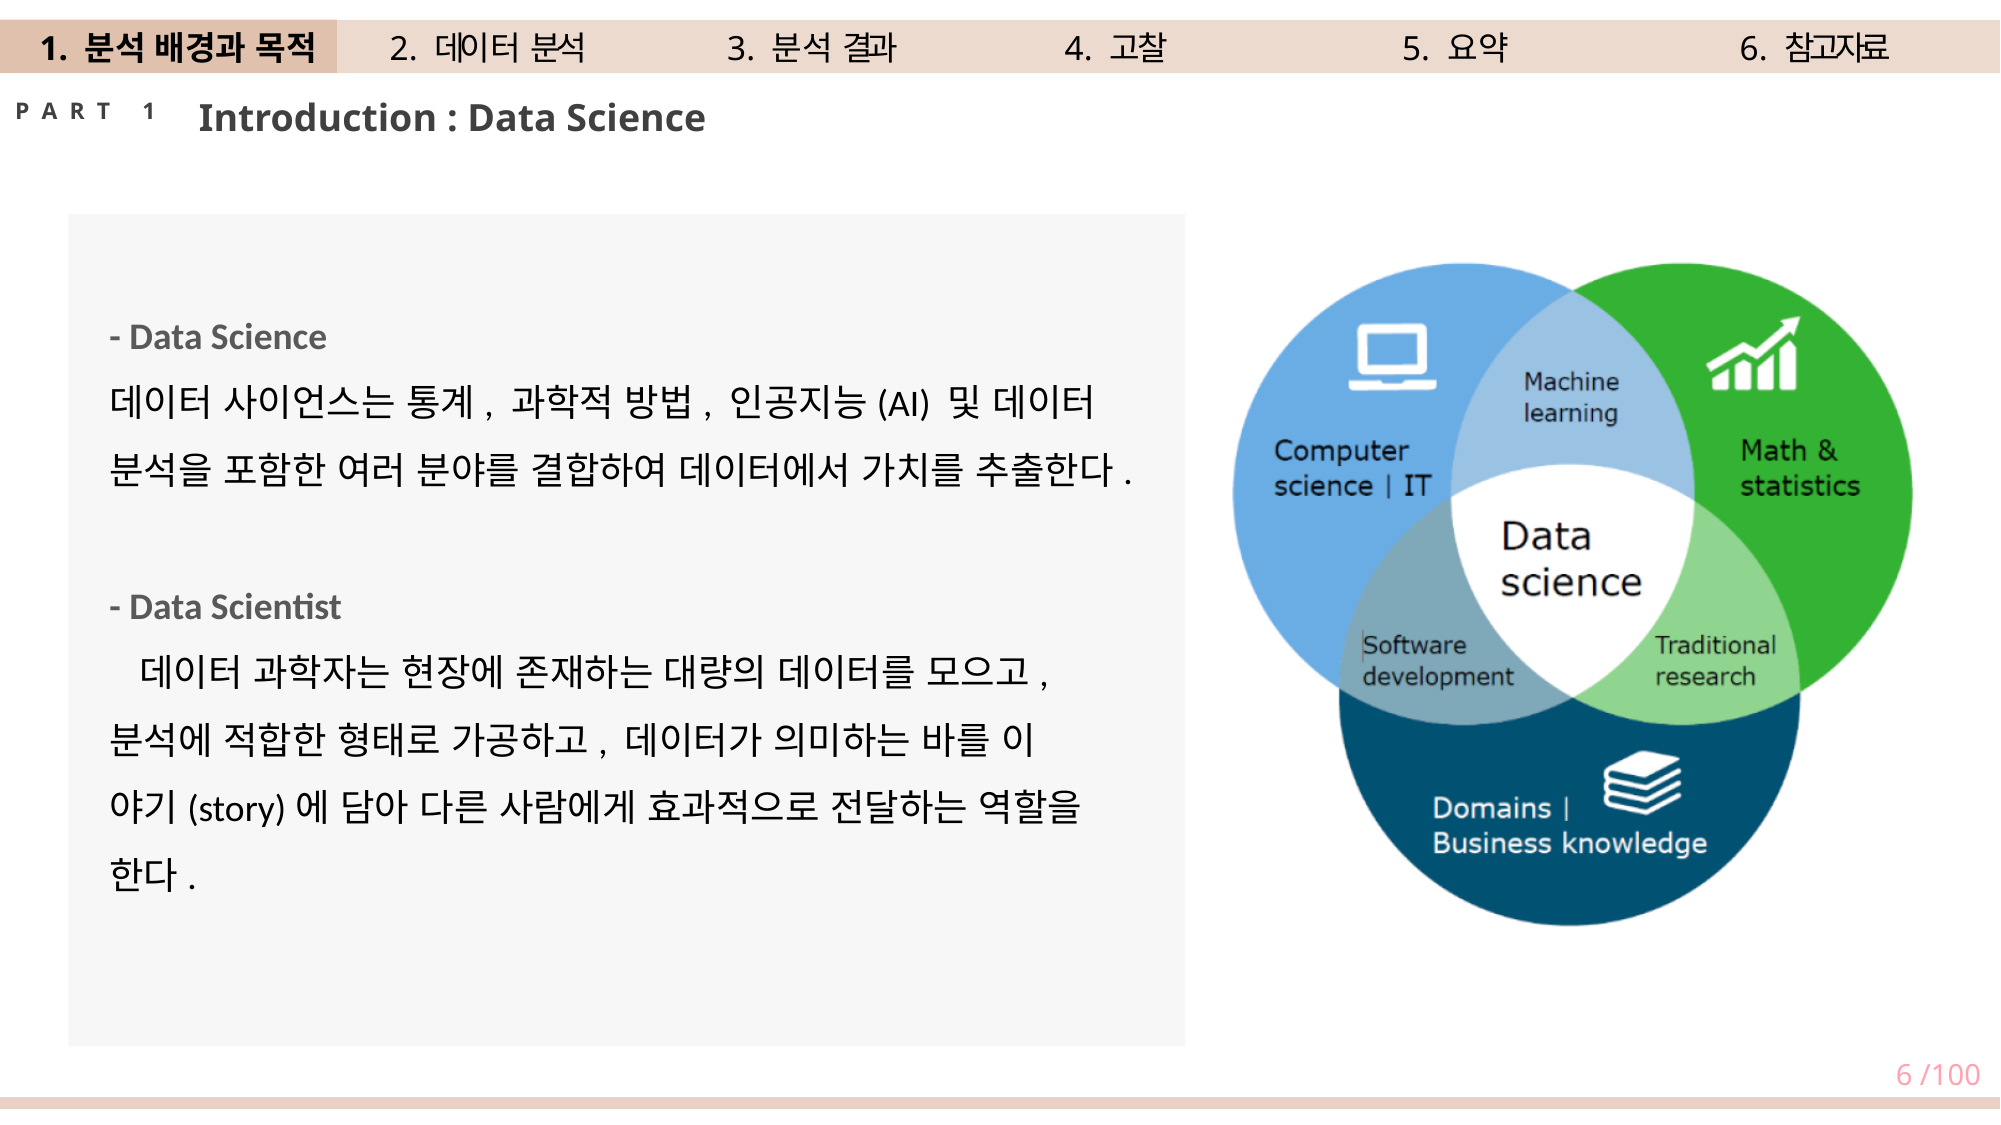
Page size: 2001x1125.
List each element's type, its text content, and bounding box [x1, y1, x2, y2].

text_box Introduction : Data Science [196, 91, 1803, 139]
slide_number 6 /100 [1850, 1056, 1982, 1092]
text_box [0, 19, 337, 73]
text_box P A R T 1 [12, 94, 157, 124]
text_box - Data Science 데이터 사이언스는 통계, 과학적 방법, 인공지능(AI) 및 데이터 분석을 포함한 여러 분야를 결합하여 데이터에서 가치를 추출한다. - Data Scientist 데이터 과학자는 현장에 존재하는 대량의 데이터를 모으고, 분석에 적합한 형태로 가공하고, 데이터가 의미하는 바를 이 야기(story)에 담아 다른 사람에게 효과적으로 전달하는 역할을 한다. [94, 281, 1160, 905]
picture [1211, 249, 1928, 946]
text_box 5. 요약 [1399, 25, 1660, 68]
text_box 4. 고찰 [1062, 25, 1323, 68]
text_box [68, 214, 1186, 1047]
text_box 3. 분석 결과 [724, 25, 985, 68]
text_box 6. 참고자료 [1737, 25, 1998, 68]
text_box 2. 데이터 분석 [387, 25, 648, 68]
text_box 1. 분석 배경과 목적 [37, 25, 338, 68]
